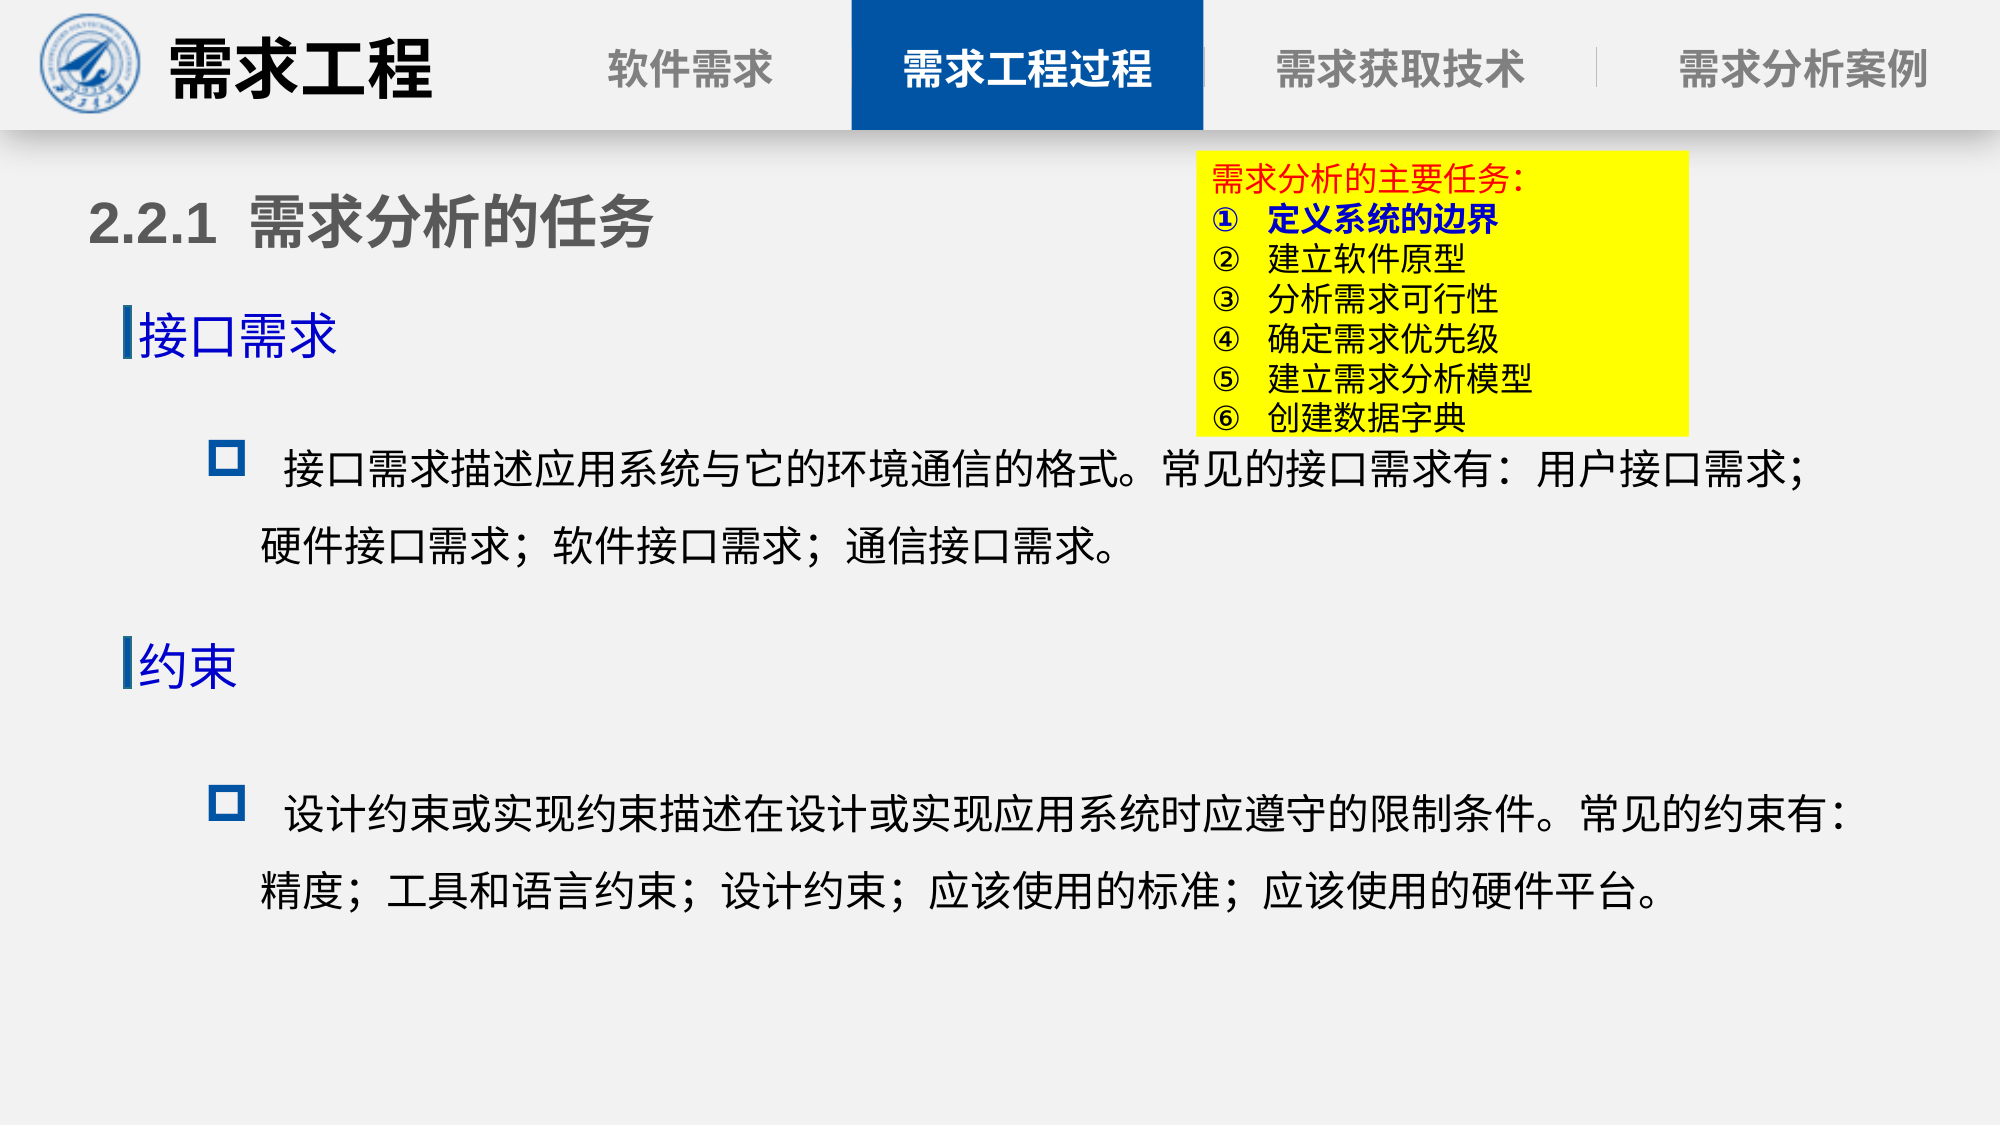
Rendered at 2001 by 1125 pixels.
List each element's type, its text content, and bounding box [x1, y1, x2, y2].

text_box 需求工程过程 [892, 35, 1164, 102]
text_box 需求工程 [152, 18, 480, 115]
text_box 2.2.1 需求分析的任务 [88, 177, 804, 263]
text_box 需求分析的主要任务： 定义系统的边界 建立软件原型 分析需求可行性 确定需求优先级 建立需求分析模型 创建数据字典 [1196, 150, 1689, 437]
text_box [124, 297, 1112, 374]
picture [22, 4, 153, 122]
text_box 需求分析案例 [1665, 35, 1942, 102]
text_box [1205, 0, 2000, 131]
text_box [124, 627, 1112, 704]
text_box [0, 0, 851, 131]
text_box 接口需求描述应用系统与它的环境通信的格式。常见的接口需求有：用户接口需求；硬件接口需求；软件接口需求；通信接口需求。 [189, 397, 1880, 578]
text_box 需求获取技术 [1264, 35, 1536, 102]
text_box 软件需求 [580, 35, 802, 102]
text_box 设计约束或实现约束描述在设计或实现应用系统时应遵守的限制条件。常见的约束有：精度；工具和语言约束；设计约束；应该使用的标准；应该使用的硬件平台。 [189, 742, 1853, 922]
text_box [851, 0, 1205, 131]
